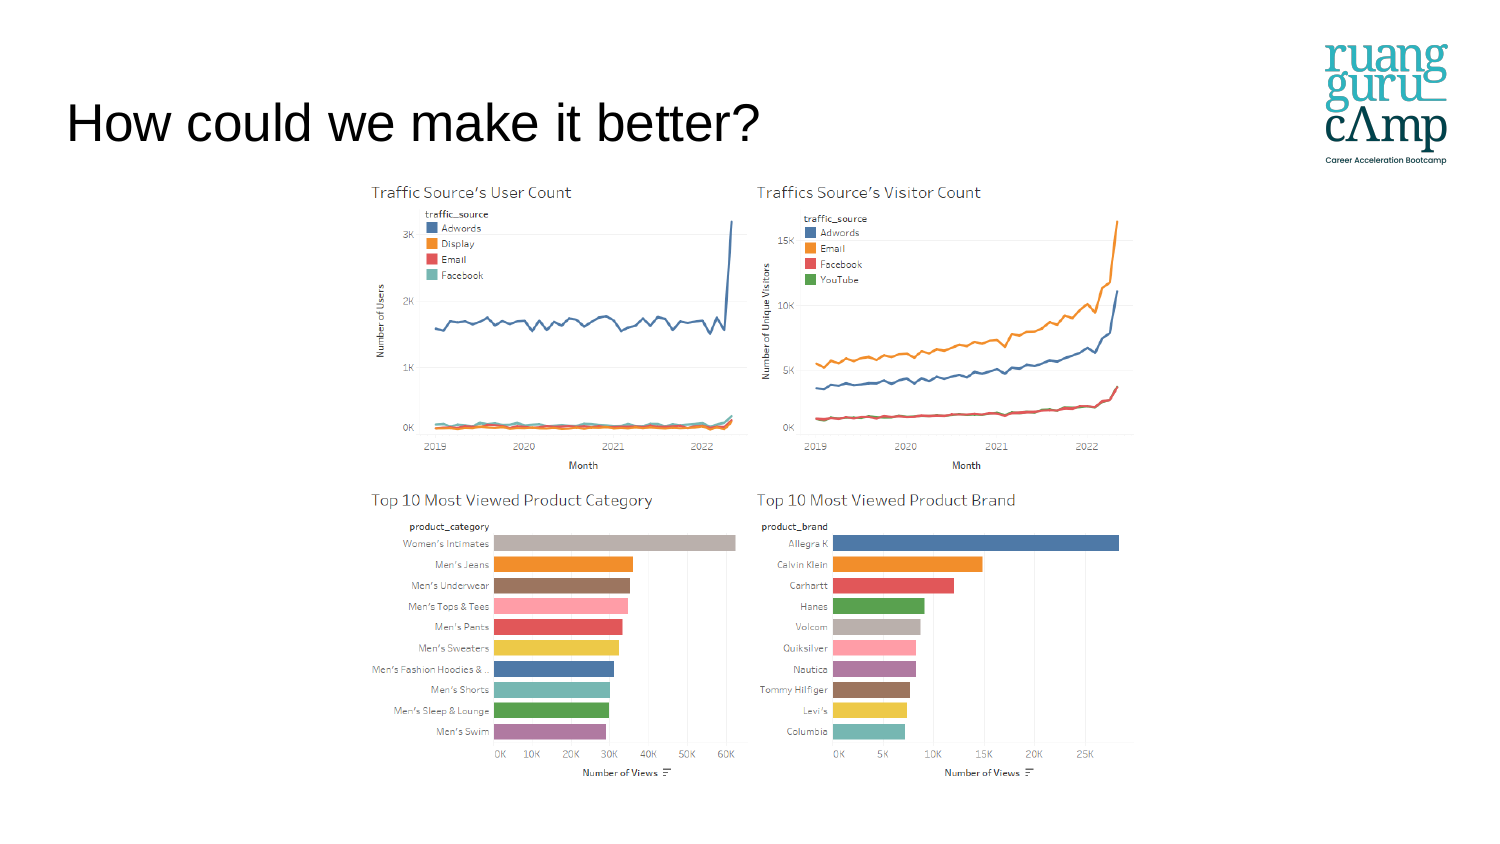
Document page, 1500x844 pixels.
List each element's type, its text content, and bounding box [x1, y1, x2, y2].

title How could we make it better? [51, 72, 1317, 167]
picture [357, 166, 1142, 794]
picture [1322, 41, 1450, 168]
